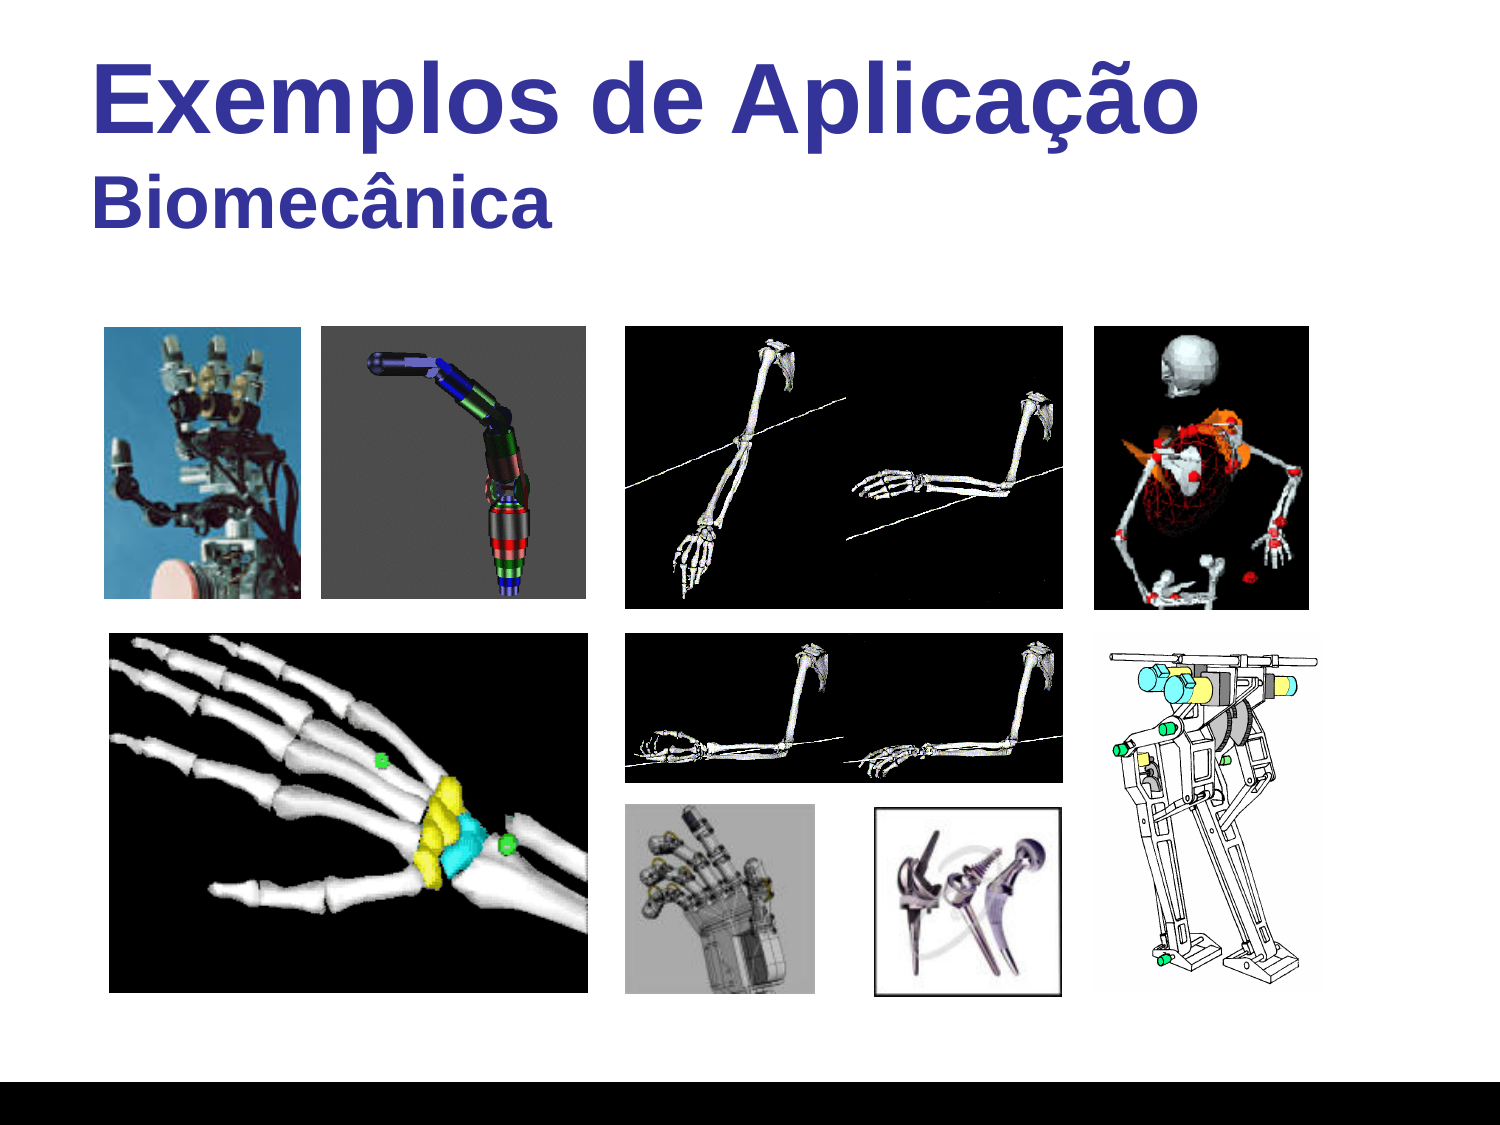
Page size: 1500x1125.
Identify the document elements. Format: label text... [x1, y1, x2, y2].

title Exemplos de Aplicação Biomecânica [75, 45, 1425, 233]
picture [874, 807, 1062, 997]
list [104, 327, 301, 599]
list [625, 633, 1063, 783]
picture [1092, 633, 1323, 993]
picture [321, 326, 586, 599]
picture [625, 804, 815, 994]
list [625, 326, 1063, 609]
picture [1094, 326, 1309, 610]
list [109, 633, 588, 993]
